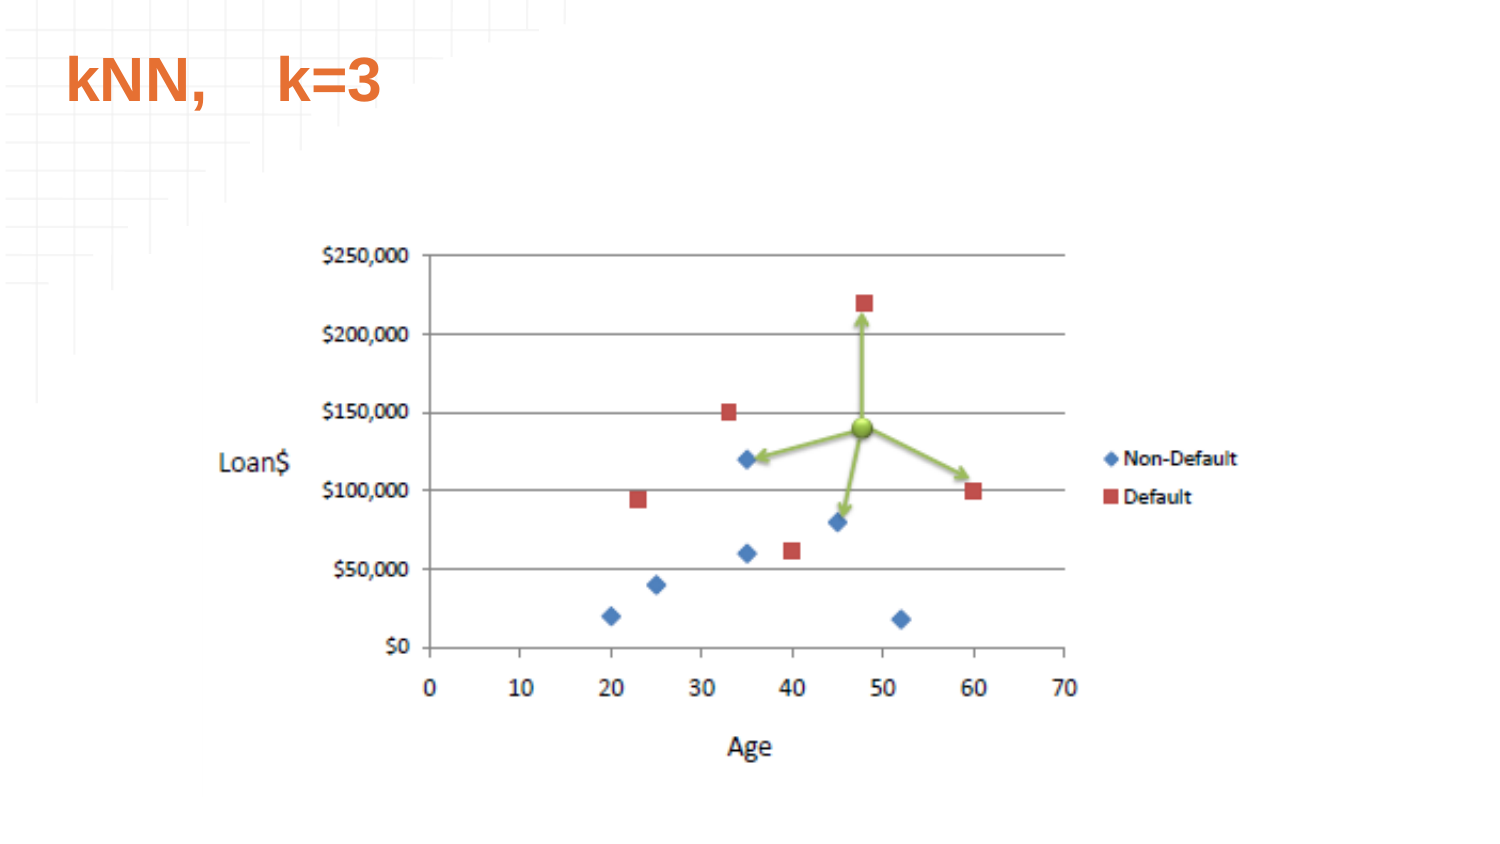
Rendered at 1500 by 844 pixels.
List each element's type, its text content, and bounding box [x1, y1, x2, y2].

title kNN, k=3 [50, 27, 1401, 126]
picture [201, 211, 1262, 797]
